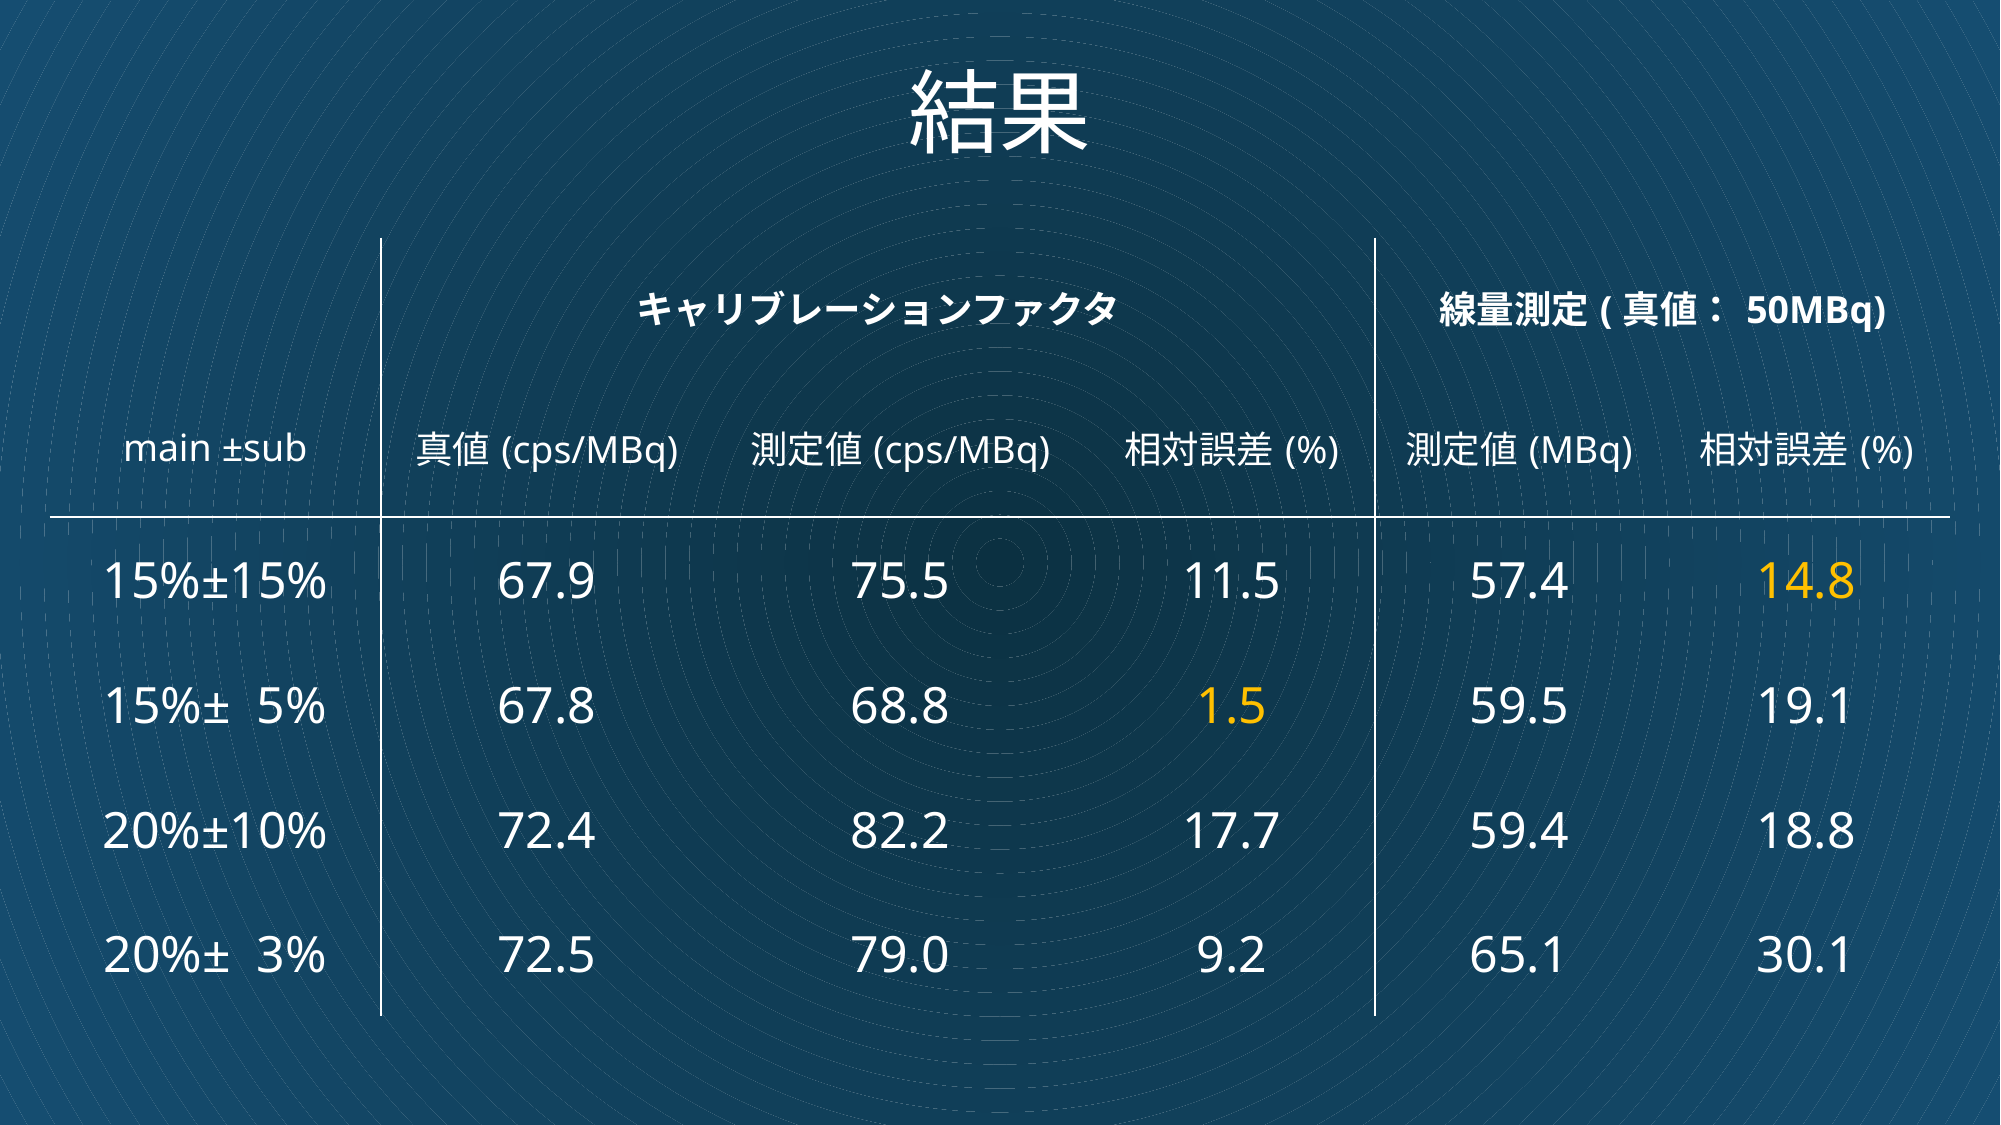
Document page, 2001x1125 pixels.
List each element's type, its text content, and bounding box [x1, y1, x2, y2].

table_cell 測定値(cps/MBq) [713, 377, 1088, 516]
table_cell 20%±10% [50, 766, 380, 891]
table_header 線量測定(真値：50MBq) [1376, 238, 1950, 377]
table_cell 59.4 [1376, 766, 1663, 891]
table_cell 67.9 [382, 518, 713, 642]
table_cell 57.4 [1376, 518, 1663, 642]
table_cell 17.7 [1088, 766, 1374, 891]
table_cell 79.0 [713, 891, 1088, 1016]
table_cell 65.1 [1376, 891, 1663, 1016]
table_cell main ±sub [50, 377, 380, 516]
table_cell 75.5 [713, 518, 1088, 642]
table_cell 68.8 [713, 642, 1088, 766]
table_cell 67.8 [382, 642, 713, 766]
table_cell 19.1 [1663, 642, 1950, 766]
table_cell 72.5 [382, 891, 713, 1016]
table_cell 15%± 5% [50, 642, 380, 766]
table_cell 11.5 [1088, 518, 1374, 642]
table_cell 59.5 [1376, 642, 1663, 766]
table_cell 20%± 3% [50, 891, 380, 1016]
table_cell 相対誤差(%) [1088, 377, 1374, 516]
table_cell 9.2 [1088, 891, 1374, 1016]
table_cell 1.5 [1088, 642, 1374, 766]
table_cell 測定値(MBq) [1376, 377, 1663, 516]
table_cell 18.8 [1663, 766, 1950, 891]
table_cell 72.4 [382, 766, 713, 891]
table_header [50, 238, 380, 377]
text_box 結果 [137, 1, 1863, 220]
table_cell 82.2 [713, 766, 1088, 891]
table_cell 相対誤差(%) [1663, 377, 1950, 516]
table_cell 15%±15% [50, 518, 380, 642]
table_header キャリブレーションファクタ [382, 238, 1374, 377]
table_cell 30.1 [1663, 891, 1950, 1016]
table_cell 真値(cps/MBq) [382, 377, 713, 516]
table_cell 14.8 [1663, 518, 1950, 642]
